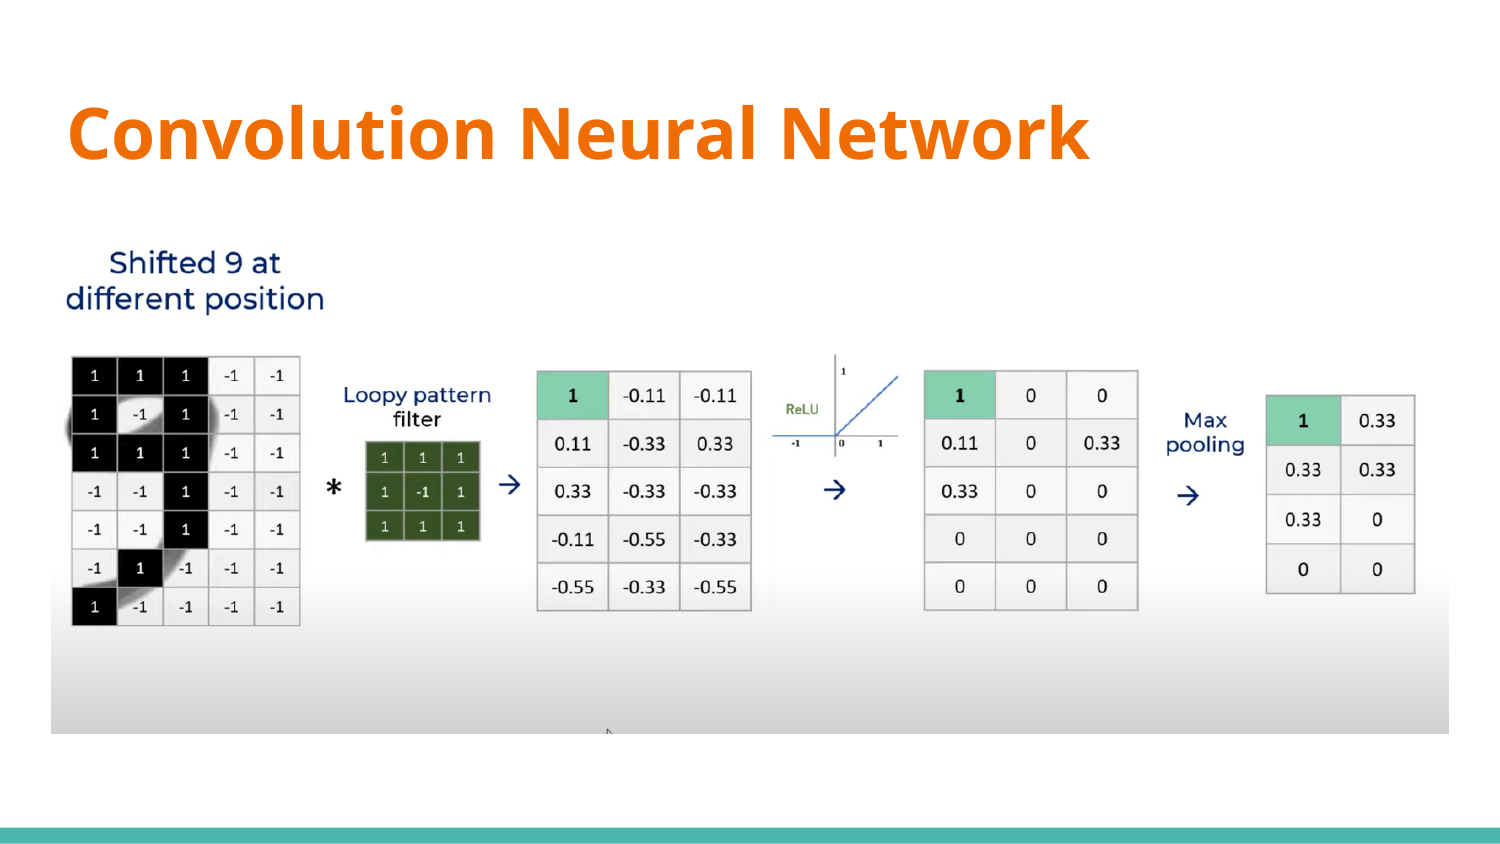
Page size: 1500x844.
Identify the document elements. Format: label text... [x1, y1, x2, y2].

title Convolution Neural Network [51, 72, 1449, 189]
picture [50, 207, 1450, 735]
